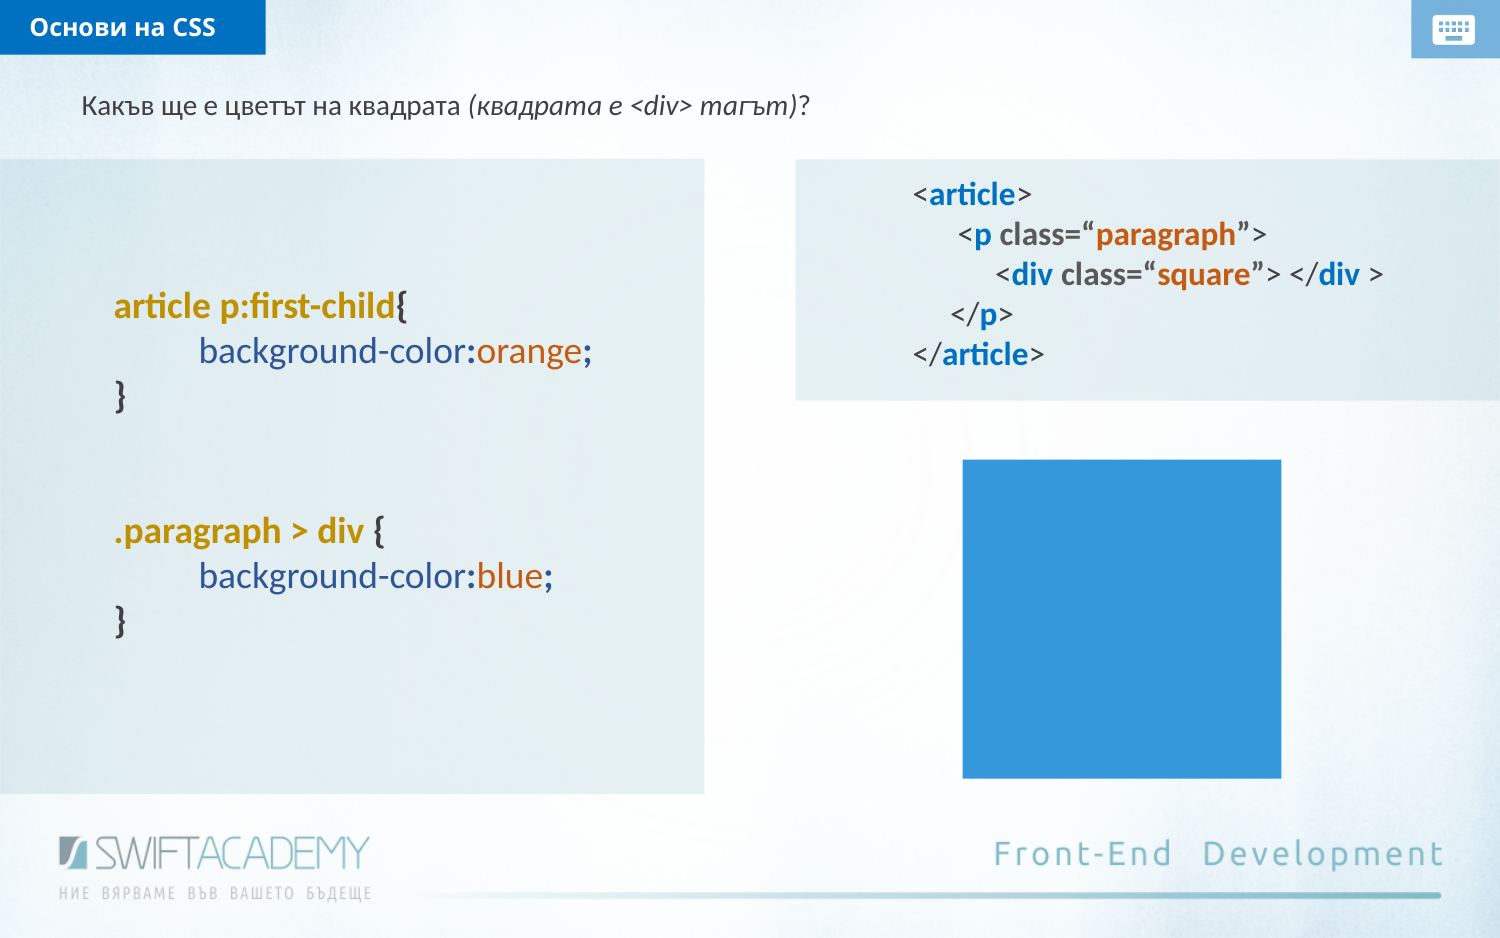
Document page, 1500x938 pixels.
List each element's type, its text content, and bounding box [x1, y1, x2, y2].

text_box [962, 459, 1283, 780]
text_box <article> <p class=“paragraph”> <div class=“square”> </div > </p> </article> [897, 165, 1459, 380]
text_box [0, 158, 705, 795]
text_box [0, 0, 1500, 938]
text_box [1410, 0, 1500, 59]
picture [1428, 4, 1479, 55]
text_box [0, 0, 267, 56]
text_box [794, 158, 1500, 402]
text_box Основи на CSS [14, 4, 266, 49]
text_box Какъв ще е цветът на квадрата (квадрата е <div> тагът)? [66, 78, 1426, 129]
text_box article p:first-child{ background-color:orange; } .paragraph > div { background-color:blue; } [98, 273, 608, 649]
